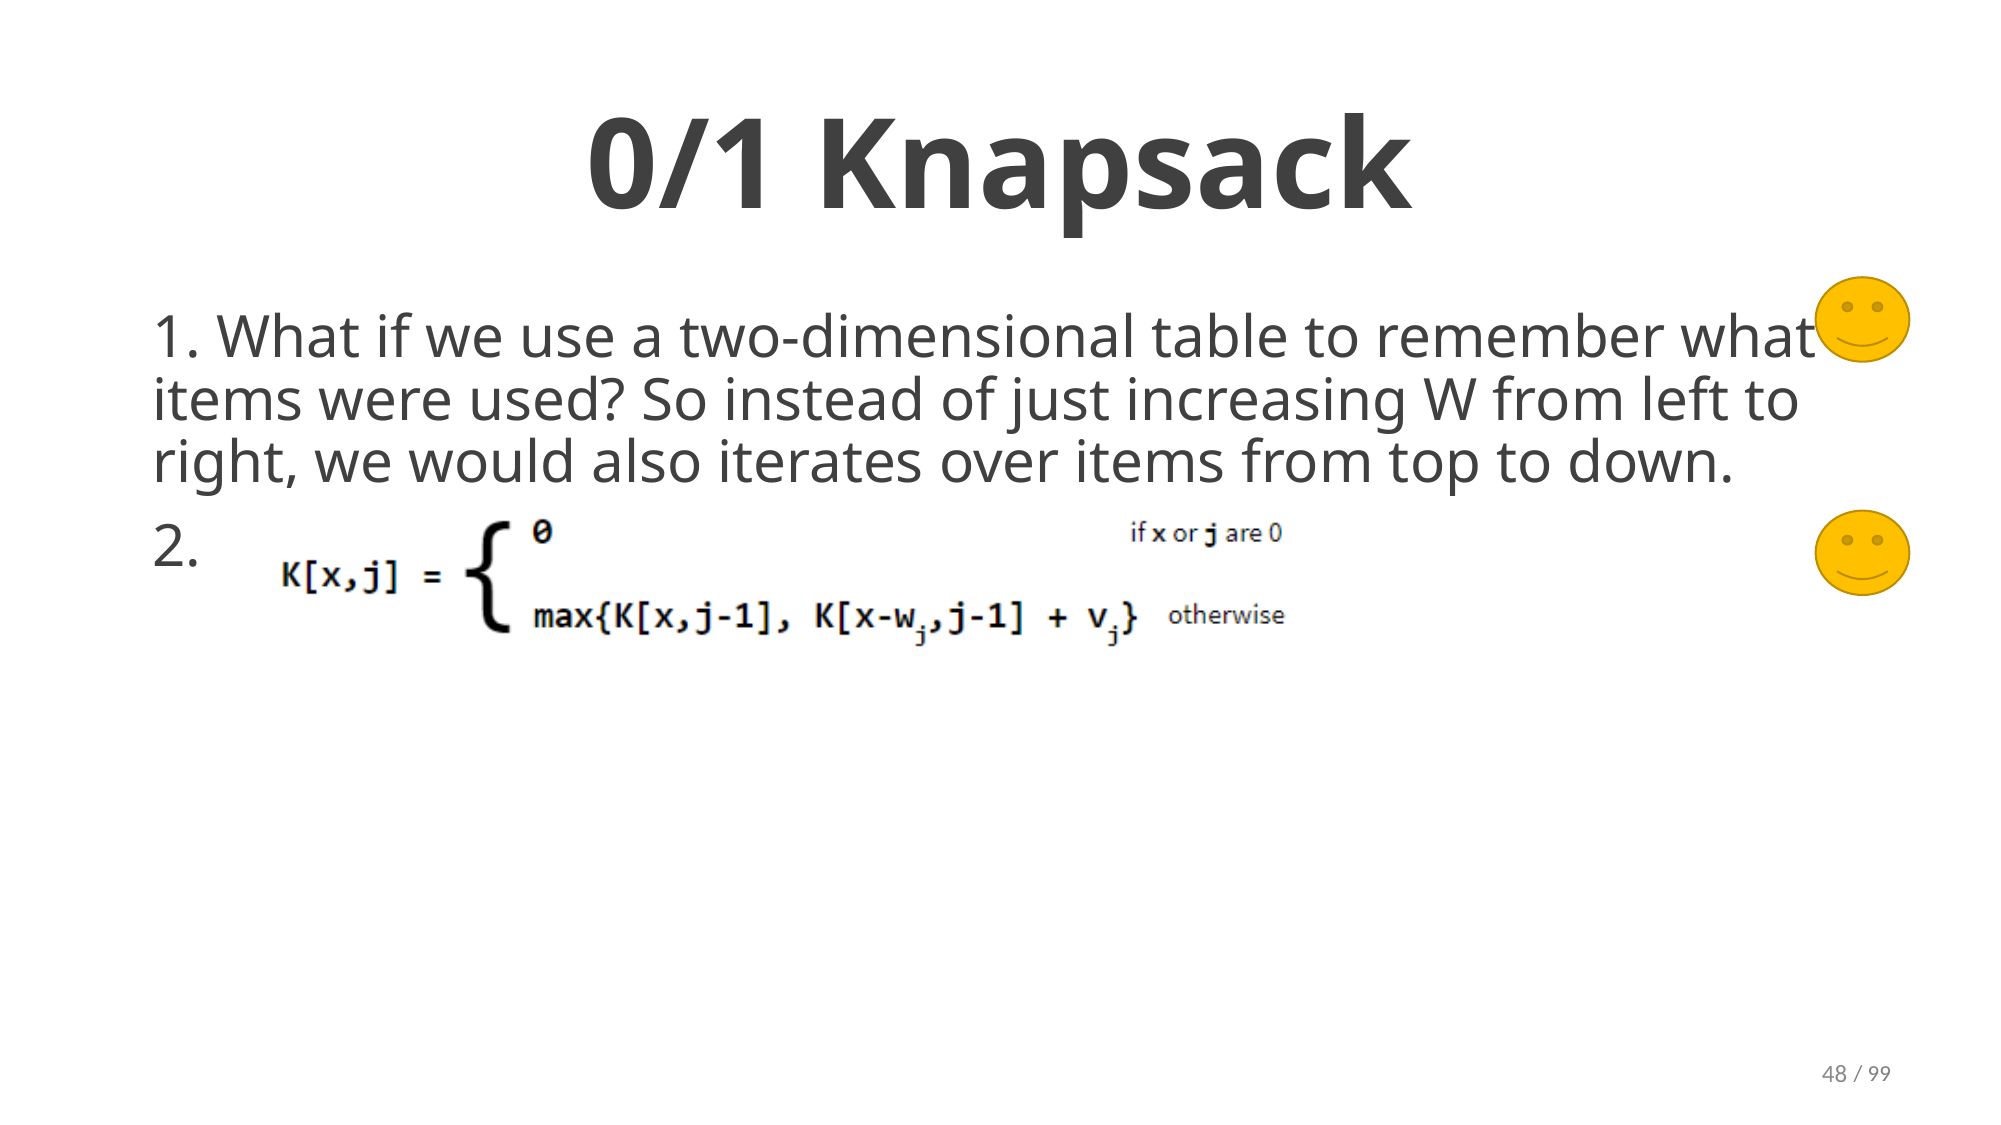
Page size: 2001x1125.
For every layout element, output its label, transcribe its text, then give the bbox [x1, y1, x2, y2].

text_box [1814, 509, 1911, 597]
title 0/1 Knapsack [131, 54, 1869, 284]
slide_number 48 [1412, 1042, 1863, 1103]
picture [263, 488, 1293, 665]
list 1. What if we use a two-dimensional table to remember what items were used? So instead of just increasing W from left to right, we would also iterates over items from top to down. 2. [131, 293, 1869, 1088]
text_box [1814, 276, 1911, 363]
